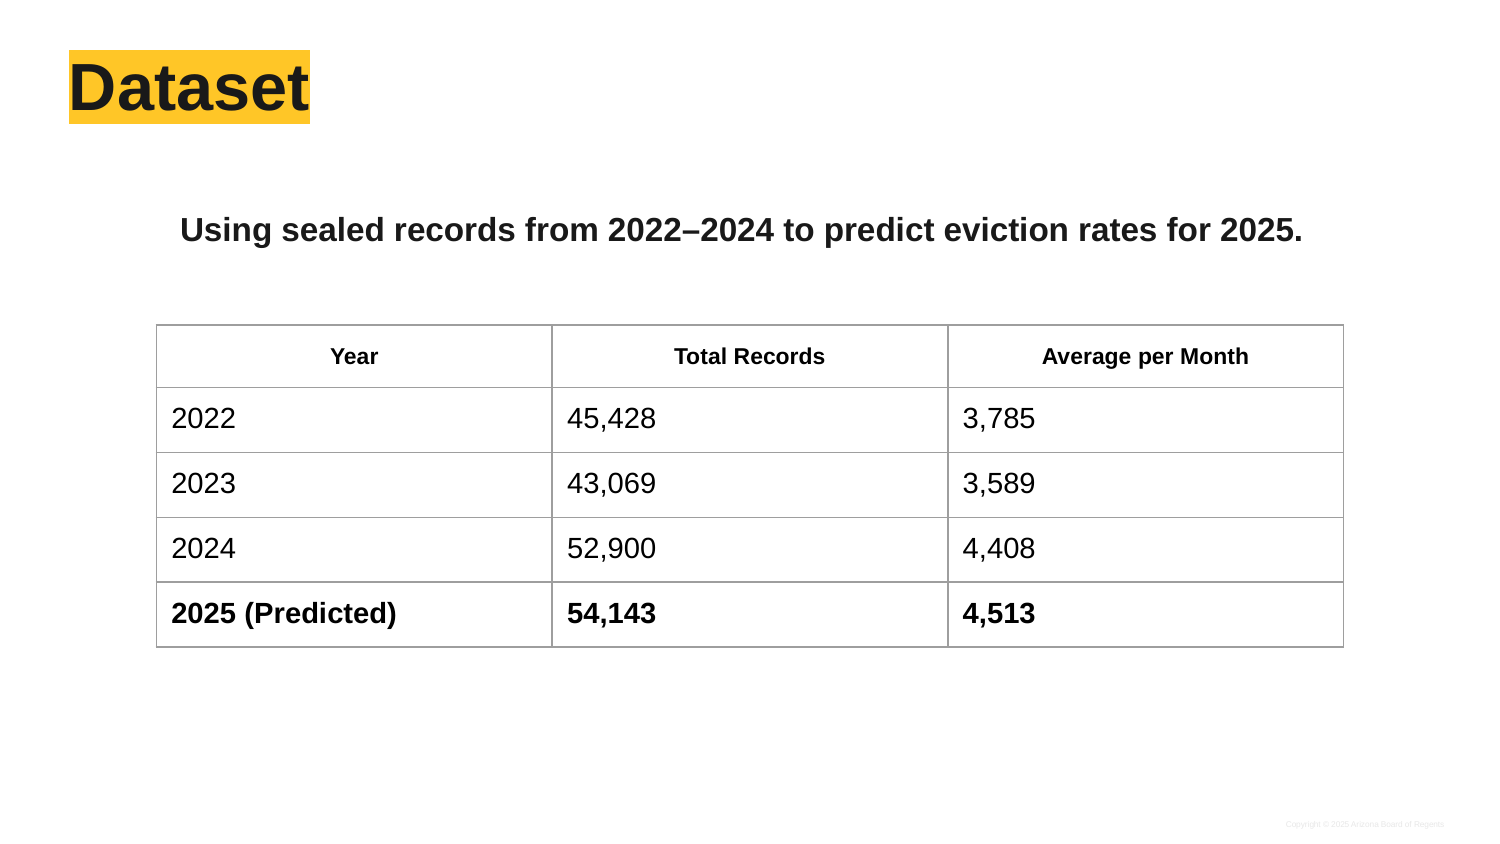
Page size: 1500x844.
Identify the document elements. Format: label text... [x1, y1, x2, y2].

table_cell 2023 [157, 453, 551, 517]
table_cell 54,143 [553, 583, 947, 646]
table_cell 2025 (Predicted) [157, 583, 551, 646]
table_cell 43,069 [553, 453, 947, 517]
table_cell 3,589 [949, 453, 1343, 517]
table_header Year [157, 326, 551, 387]
table_cell 45,428 [553, 388, 947, 452]
list Using sealed records from 2022–2024 to predict eviction rates for 2025. [67, 145, 1418, 668]
table_header Average per Month [949, 326, 1343, 387]
table_cell 3,785 [949, 388, 1343, 452]
table_cell 2024 [157, 518, 551, 581]
title Dataset [68, 52, 758, 145]
table_cell 52,900 [553, 518, 947, 581]
table_cell 4,513 [949, 583, 1343, 646]
table_header Total Records [553, 326, 947, 387]
table_cell 4,408 [949, 518, 1343, 581]
table_cell 2022 [157, 388, 551, 452]
